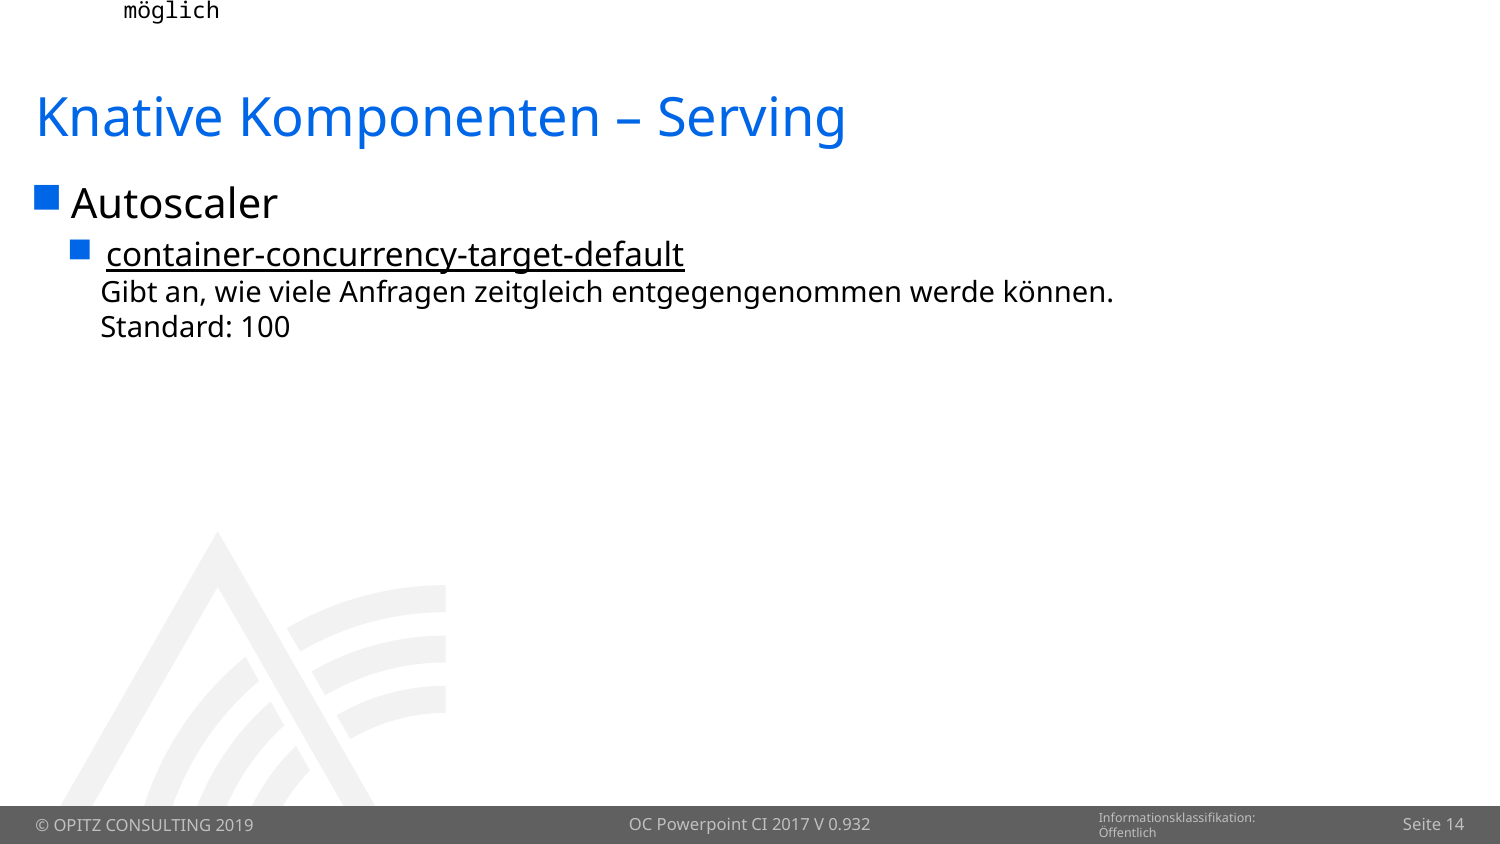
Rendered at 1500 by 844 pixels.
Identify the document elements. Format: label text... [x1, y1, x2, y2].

title Knative Komponenten – Serving [35, 14, 1465, 148]
list Autoscaler container-concurrency-target-default Gibt an, wie viele Anfragen zeitgleich entgegengenommen werde können. Standard: 100 [35, 177, 1465, 786]
slide_number Seite 14 [1305, 806, 1465, 844]
footer OC Powerpoint CI 2017 V 0.932 [496, 806, 1004, 844]
